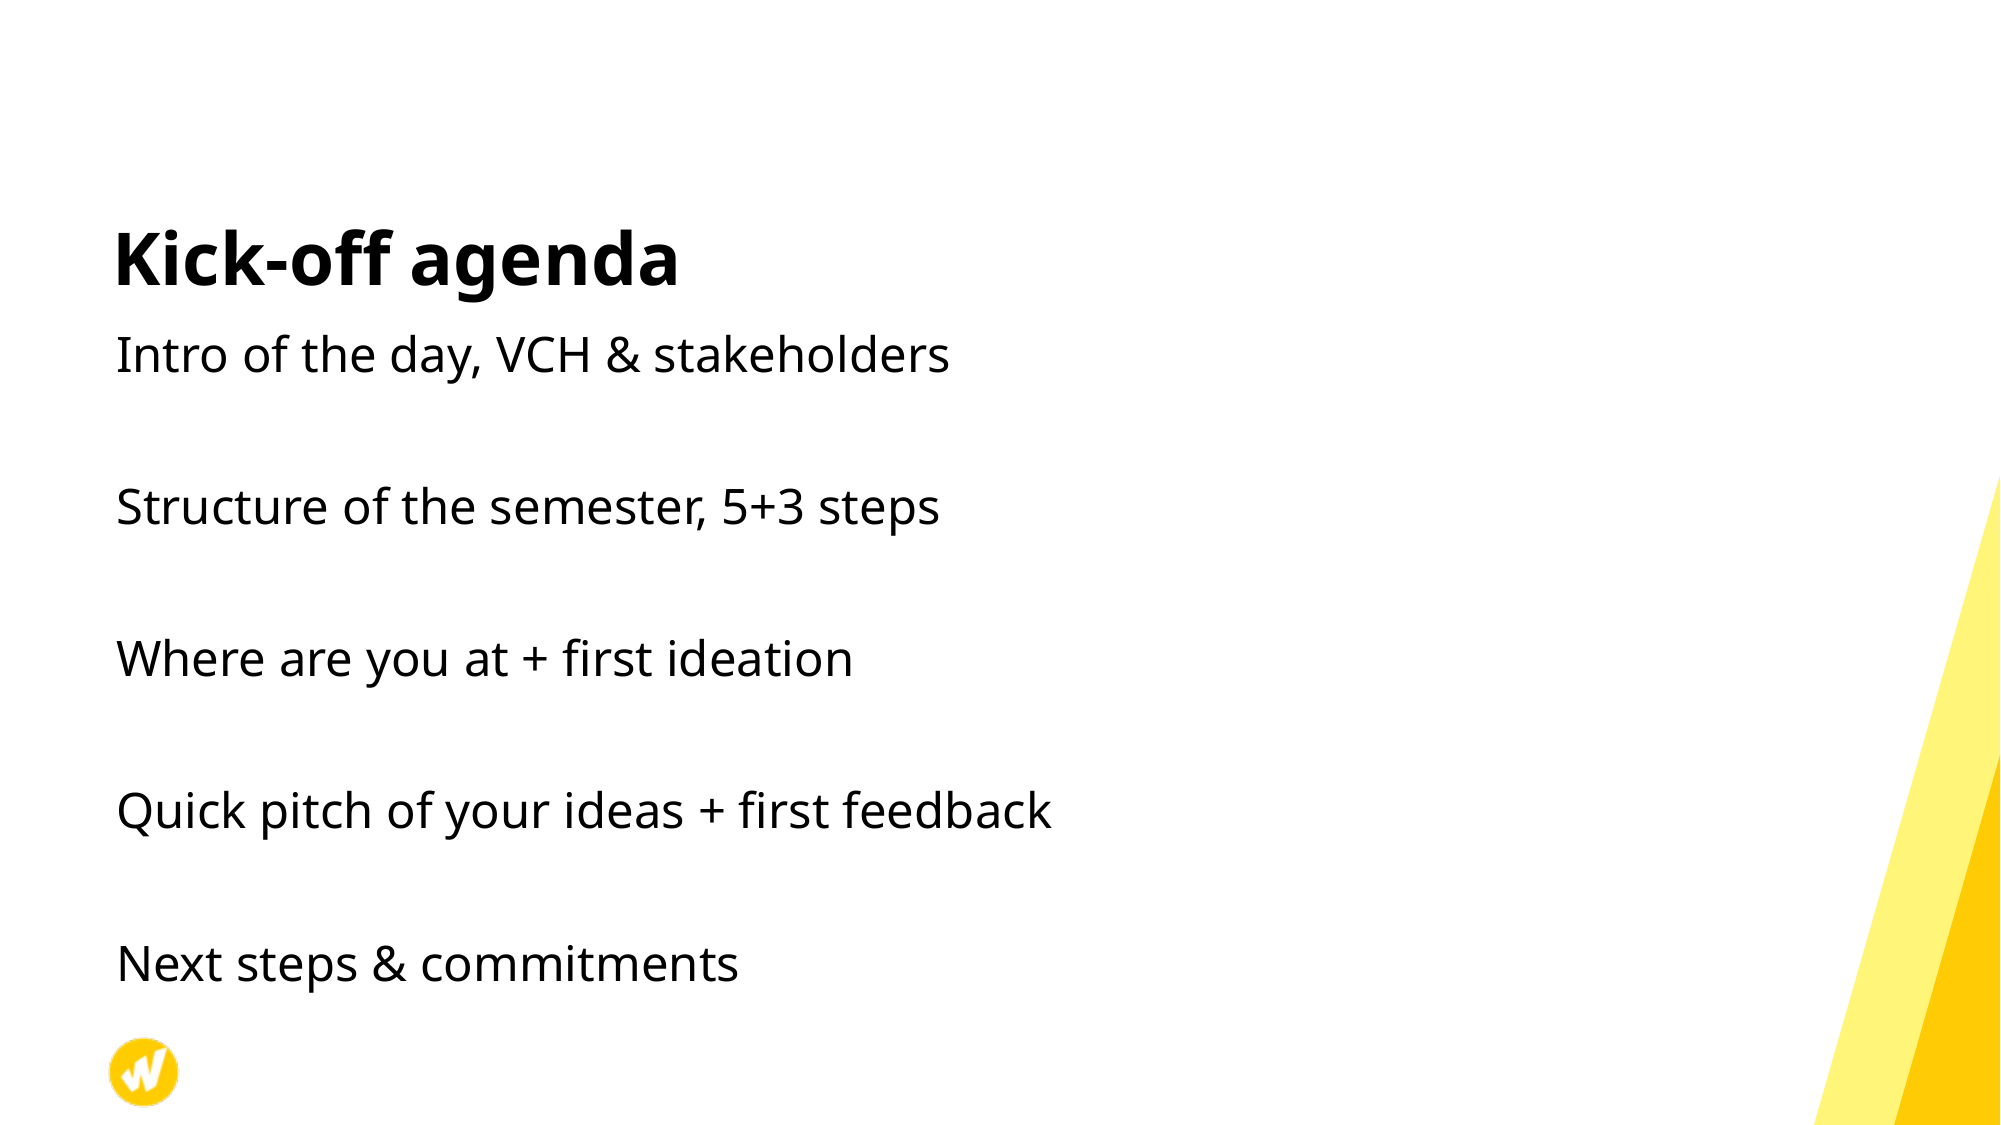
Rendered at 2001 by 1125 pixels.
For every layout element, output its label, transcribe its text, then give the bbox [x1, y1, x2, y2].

list Intro of the day, VCH & stakeholders Structure of the semester, 5+3 steps Where are you at + first ideation Quick pitch of your ideas + first feedback Next steps & commitments [100, 315, 1824, 1007]
picture [107, 1036, 181, 1109]
title Kick-off agenda [97, 204, 1824, 308]
